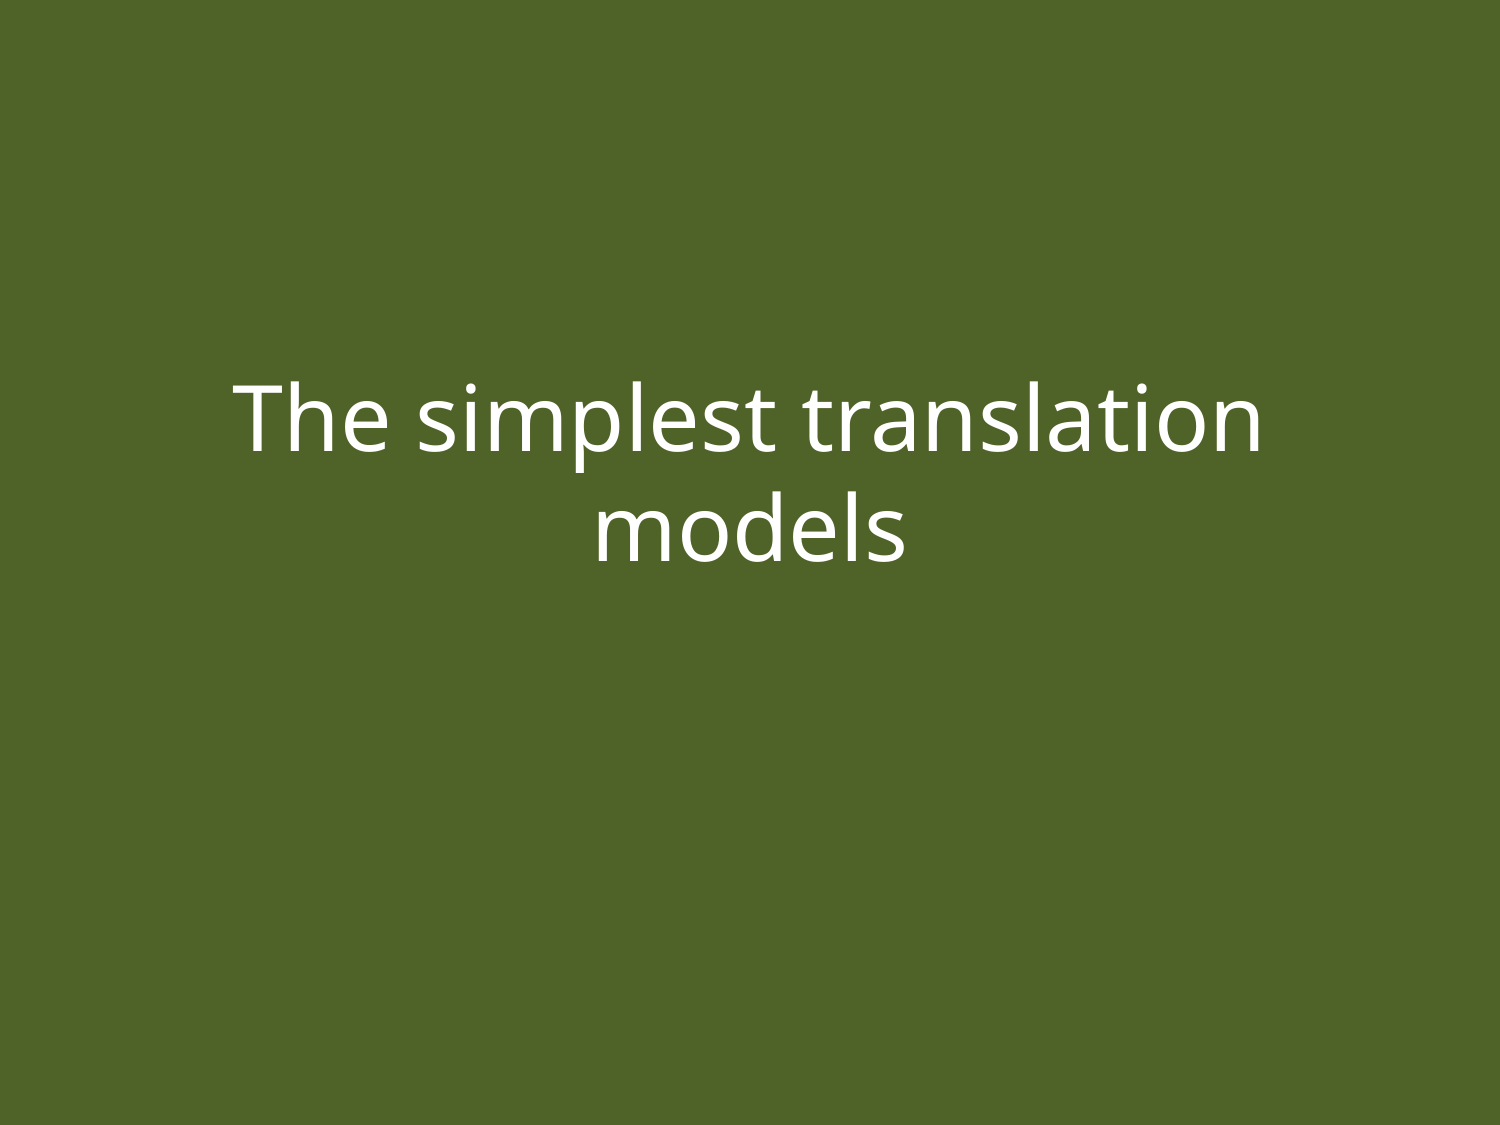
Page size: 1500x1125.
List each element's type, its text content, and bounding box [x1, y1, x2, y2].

title The simplest translation models [112, 349, 1388, 591]
